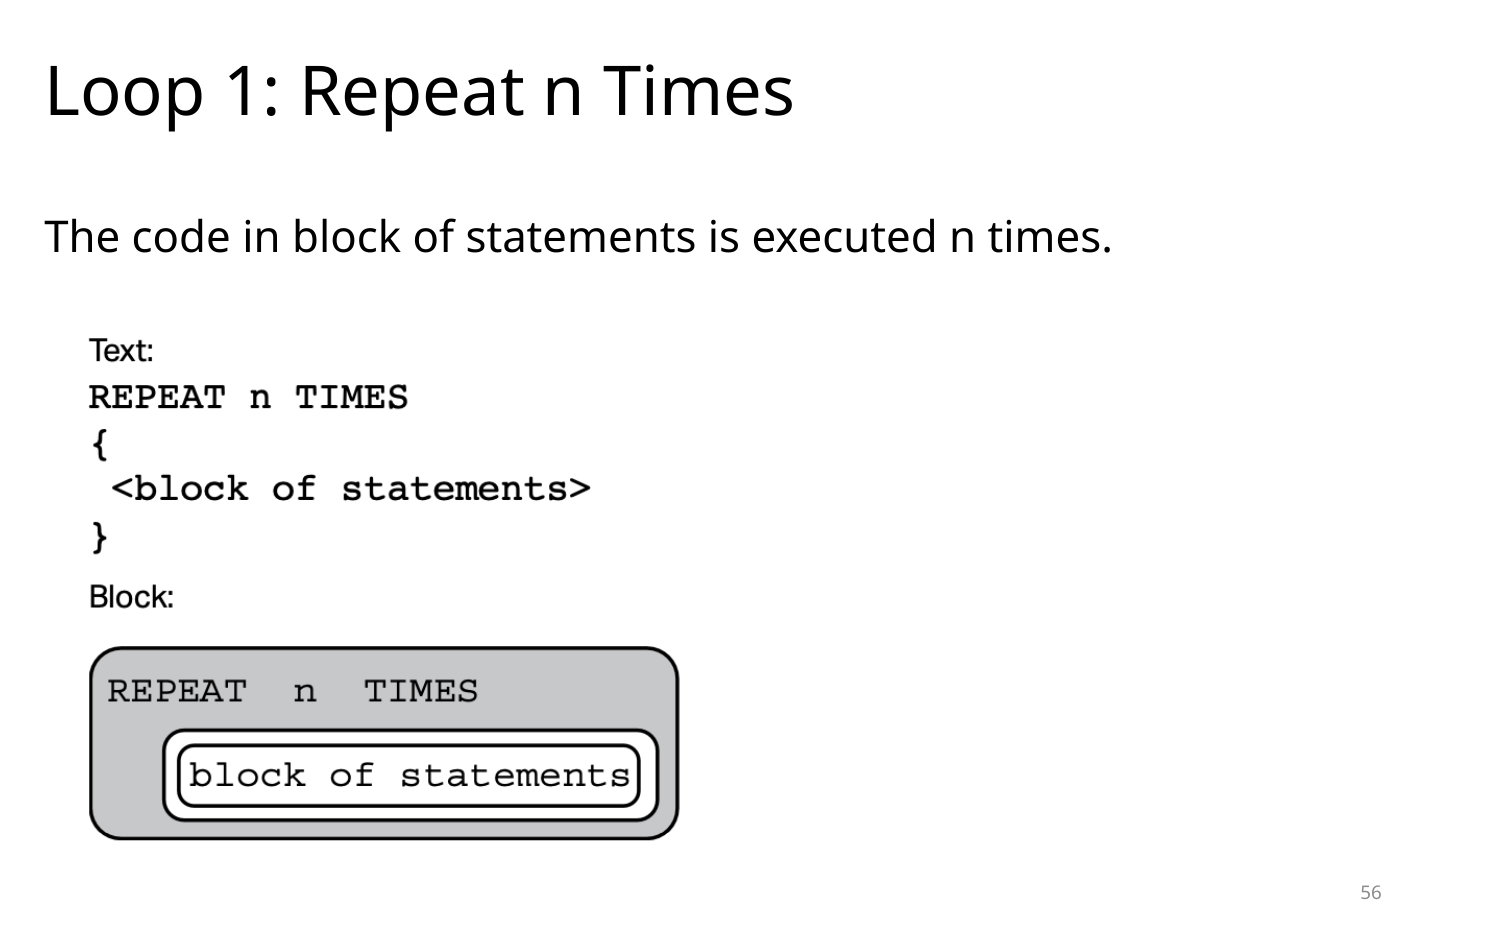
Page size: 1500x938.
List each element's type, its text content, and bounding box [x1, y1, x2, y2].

picture [58, 333, 909, 857]
title Loop 1: Repeat n Times [29, 46, 1190, 139]
slide_number 56 [1059, 868, 1397, 919]
list The code in block of statements is executed n times. [29, 139, 1397, 845]
